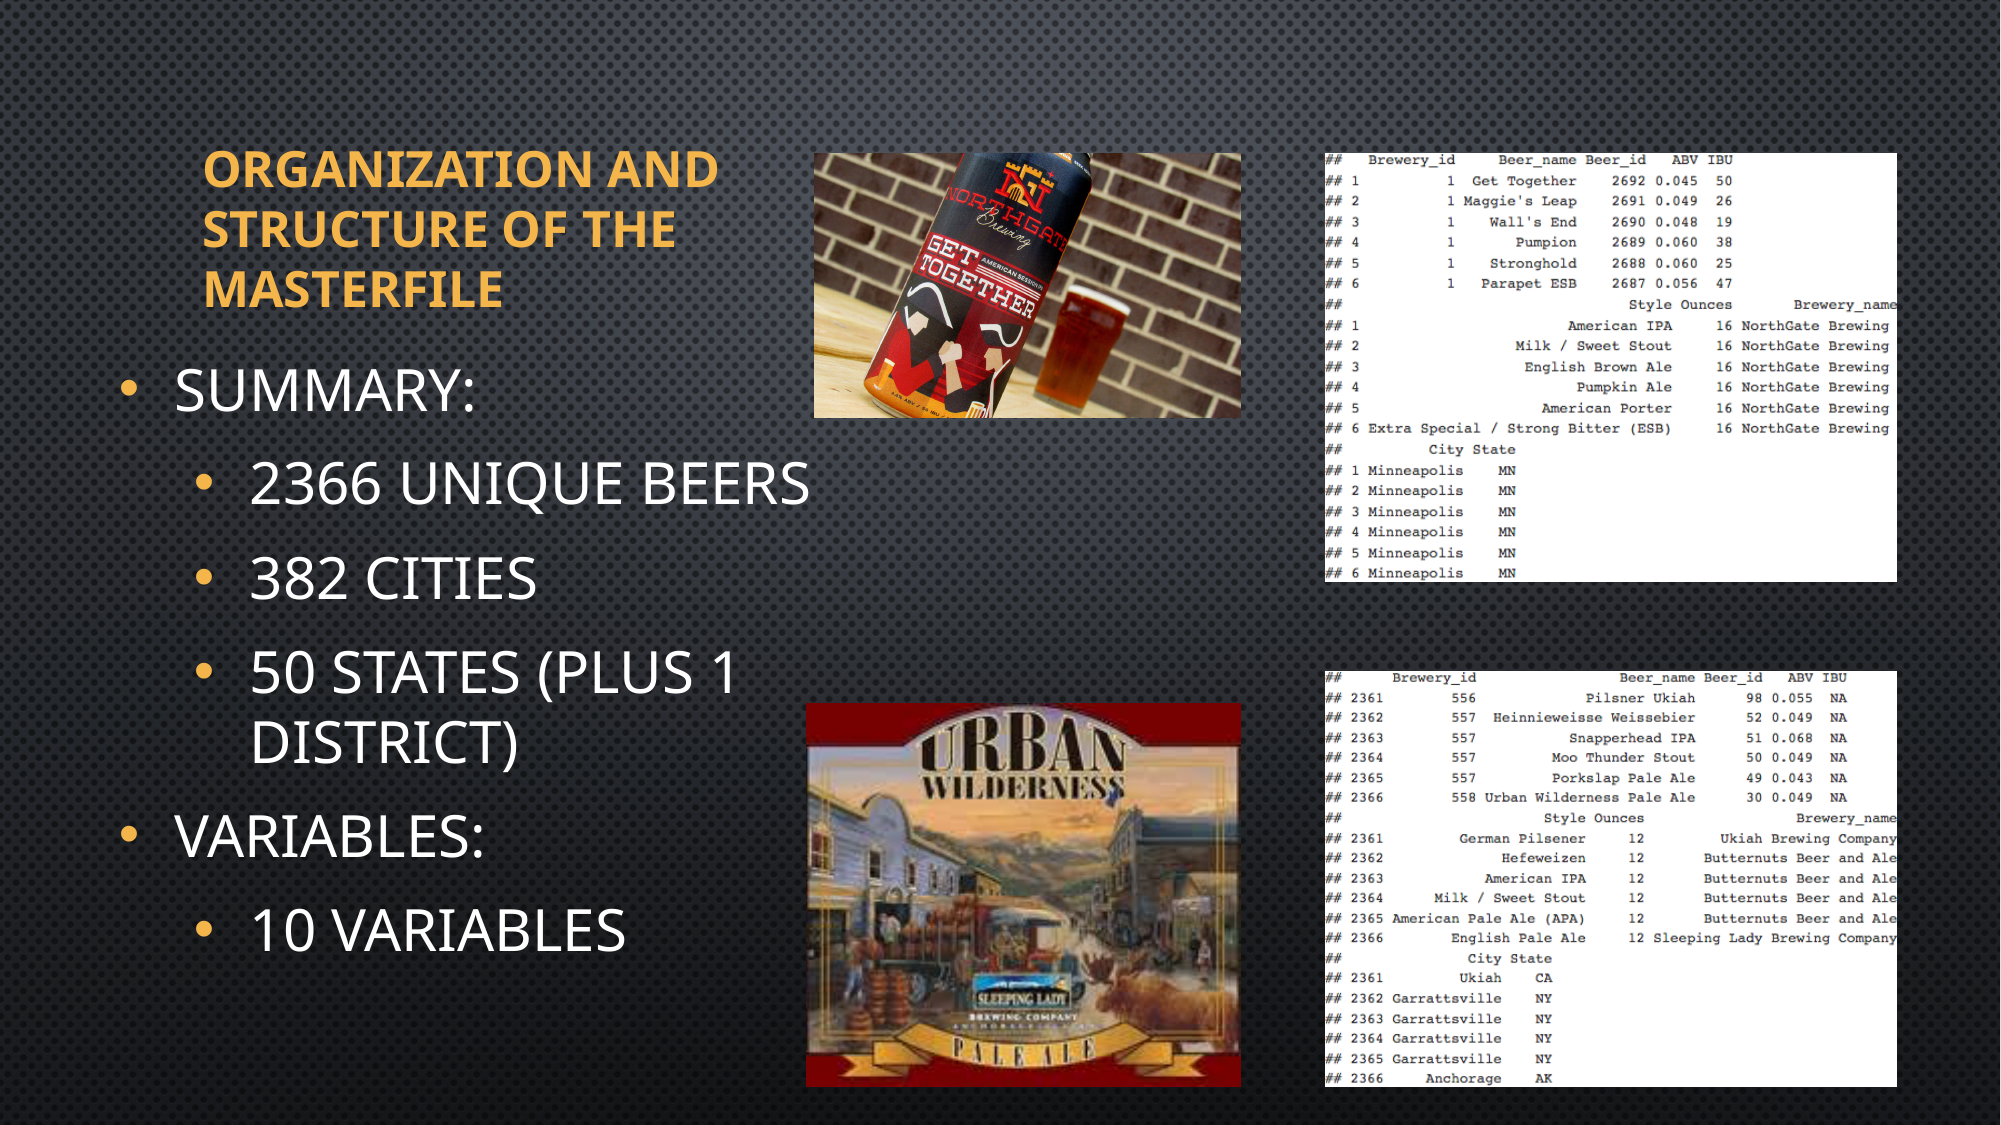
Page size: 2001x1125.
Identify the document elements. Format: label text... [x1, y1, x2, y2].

picture [813, 153, 1241, 418]
list Summary: 2366 Unique Beers 382 Cities 50 States (plus 1 District) Variables: 10 Variables [103, 345, 844, 1025]
picture [1324, 671, 1897, 1087]
title Organization and Structure of the masterfile [187, 99, 770, 325]
picture [1324, 153, 1897, 582]
picture [806, 702, 1241, 1087]
